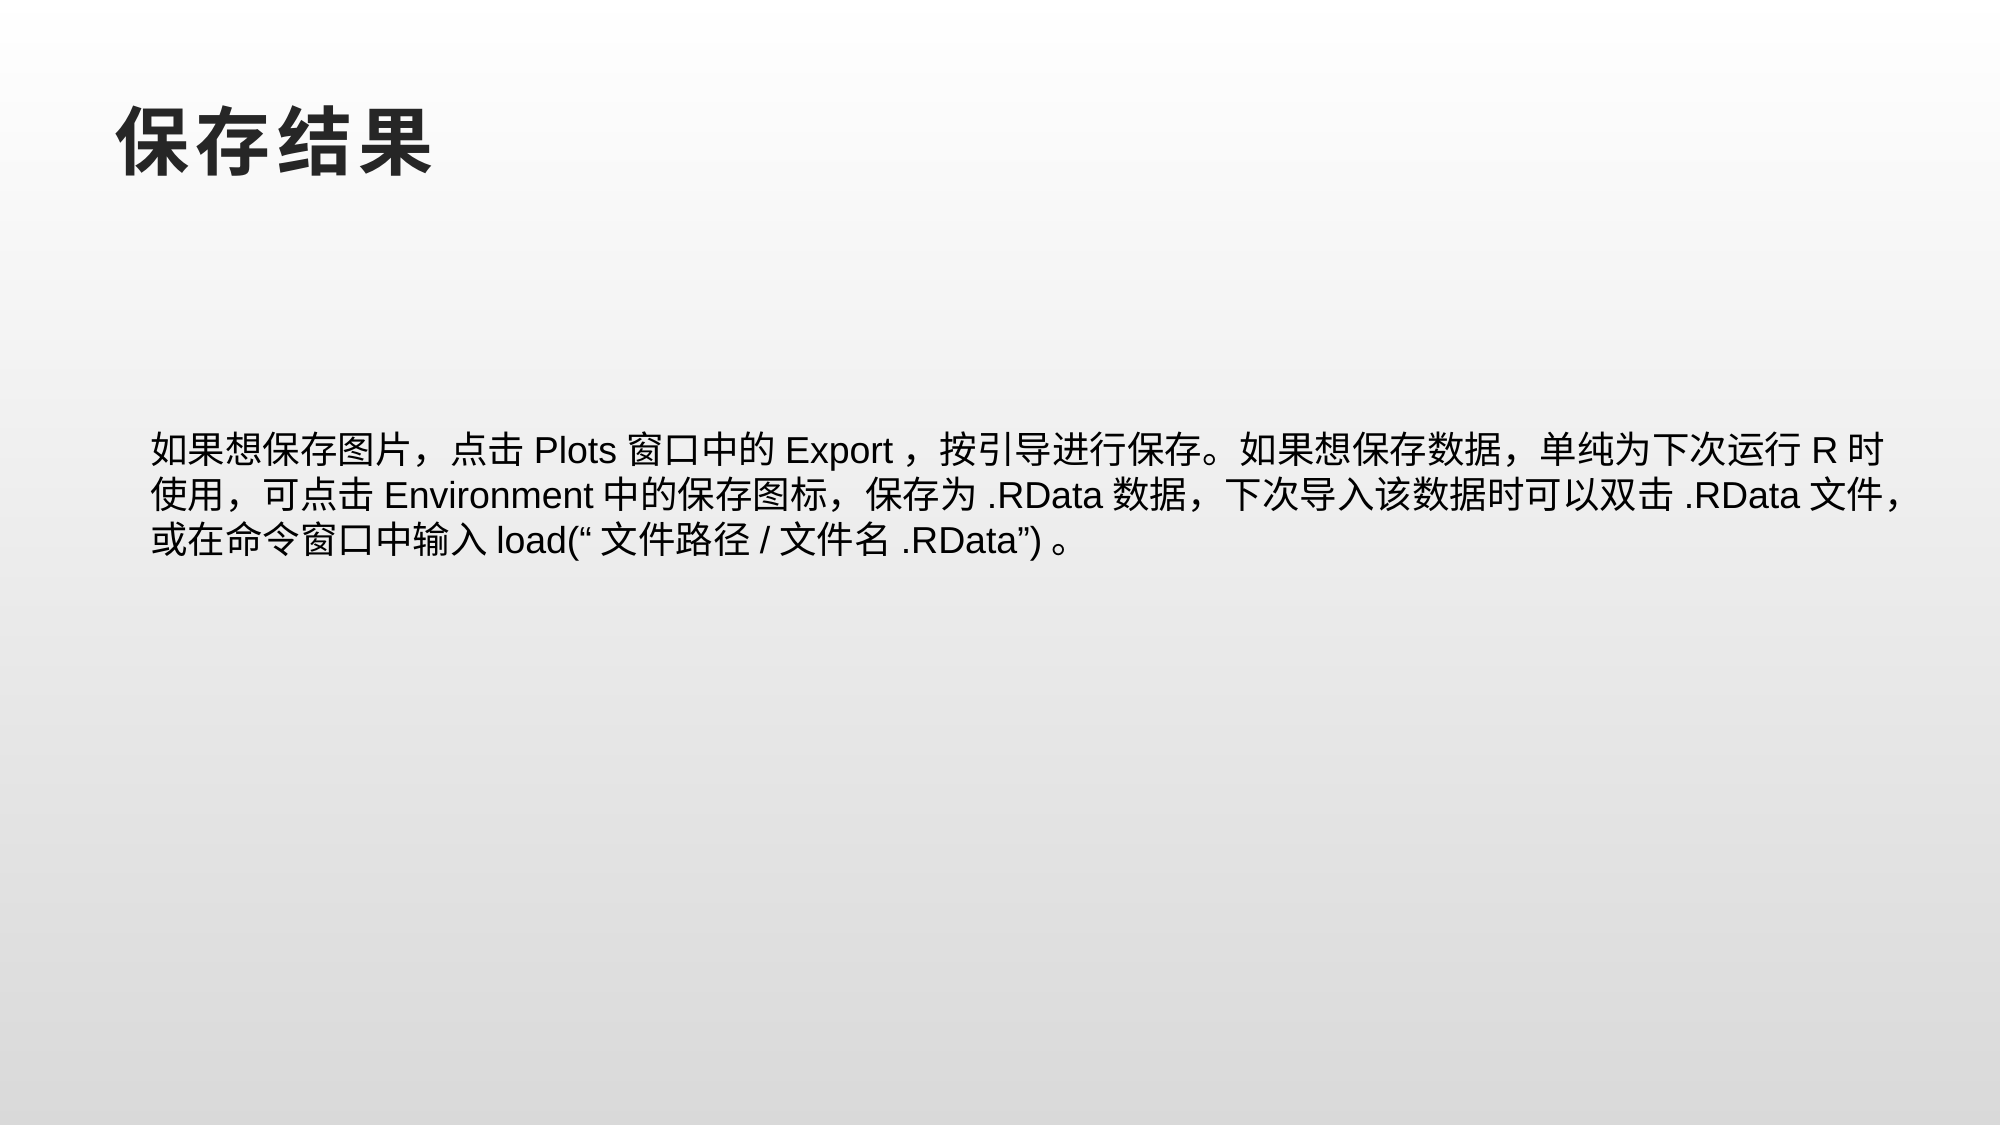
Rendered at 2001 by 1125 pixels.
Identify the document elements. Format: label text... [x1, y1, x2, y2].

text_box 如果想保存图片，点击Plots窗口中的Export，按引导进行保存。如果想保存数据，单纯为下次运行R时使用，可点击Environment中的保存图标，保存为.RData数据，下次导入该数据时可以双击.RData文件，或在命令窗口中输入load(“文件路径/文件名.RData”)。 [135, 418, 1901, 569]
title 保存结果 [99, 45, 1900, 233]
